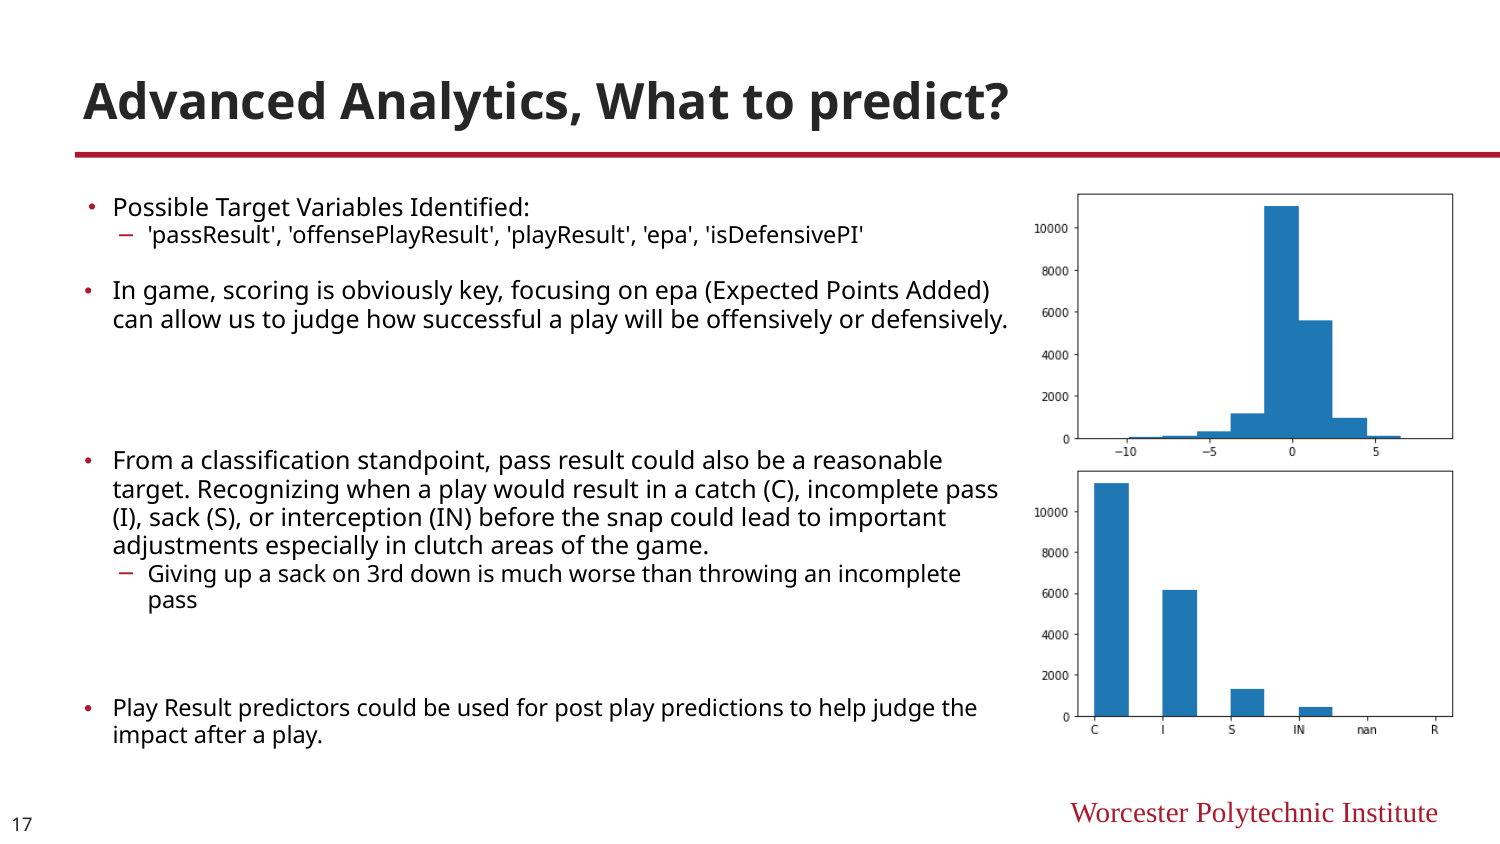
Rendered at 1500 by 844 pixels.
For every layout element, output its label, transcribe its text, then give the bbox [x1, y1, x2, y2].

title Advanced Analytics, What to predict? [72, 61, 1301, 135]
picture [1026, 187, 1461, 743]
list Possible Target Variables Identified: 'passResult', 'offensePlayResult', 'playResult', 'epa', 'isDefensivePI' In game, scoring is obviously key, focusing on epa (Expected Points Added) can allow us to judge how successful a play will be offensively or defensively. From a classification standpoint, pass result could also be a reasonable target. Recognizing when a play would result in a catch (C), incomplete pass (I), sack (S), or interception (IN) before the snap could lead to important adjustments especially in clutch areas of the game. Giving up a sack on 3rd down is much worse than throwing an incomplete pass Play Result predictors could be used for post play predictions to help judge the impact after a play. [72, 187, 1027, 776]
slide_number ‹#› [0, 807, 57, 844]
